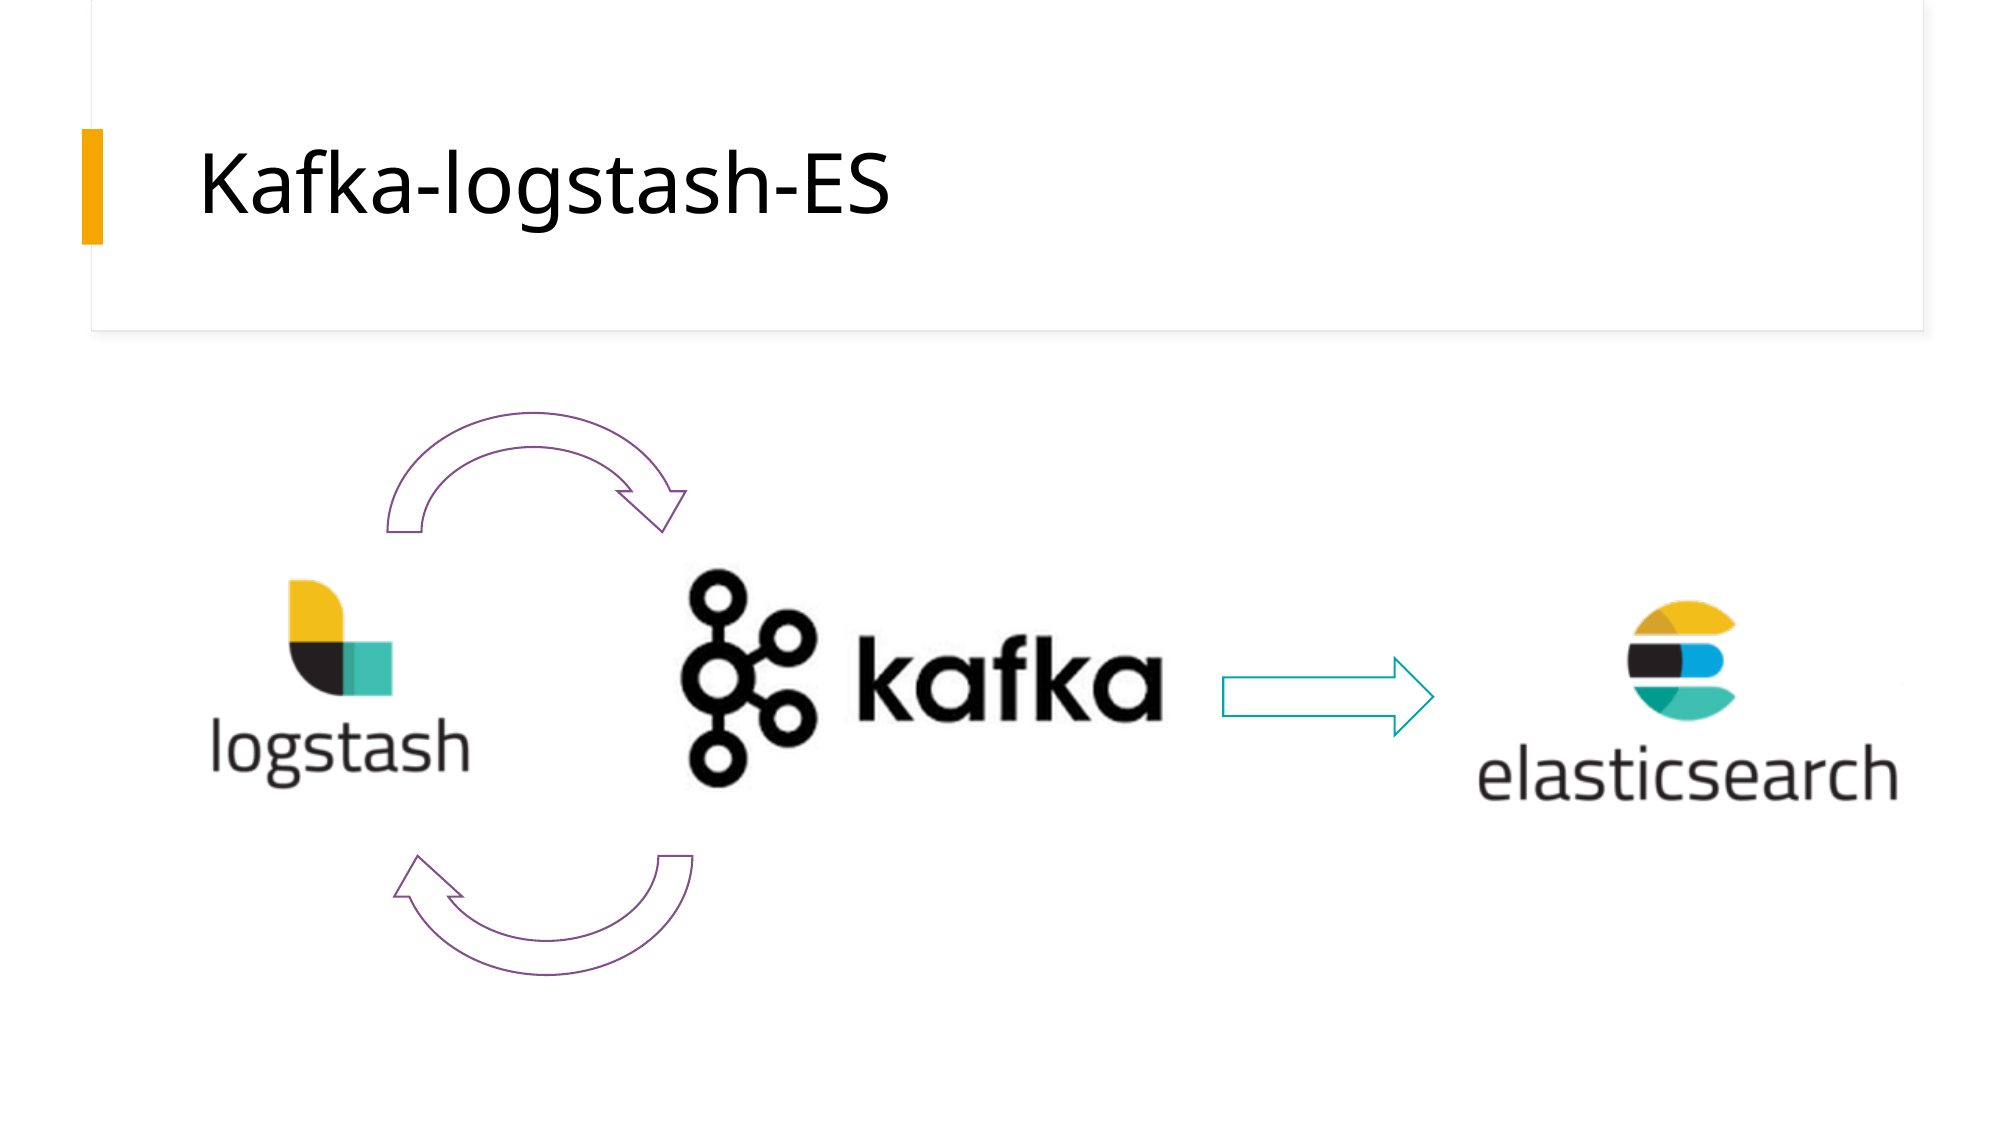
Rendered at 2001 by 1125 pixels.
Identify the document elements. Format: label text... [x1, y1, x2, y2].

text_box [1223, 658, 1434, 736]
picture [1478, 561, 1904, 831]
text_box [394, 855, 641, 975]
title Kafka-logstash-ES [183, 90, 1851, 284]
text_box [387, 412, 686, 533]
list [182, 562, 491, 802]
picture [646, 522, 1197, 956]
